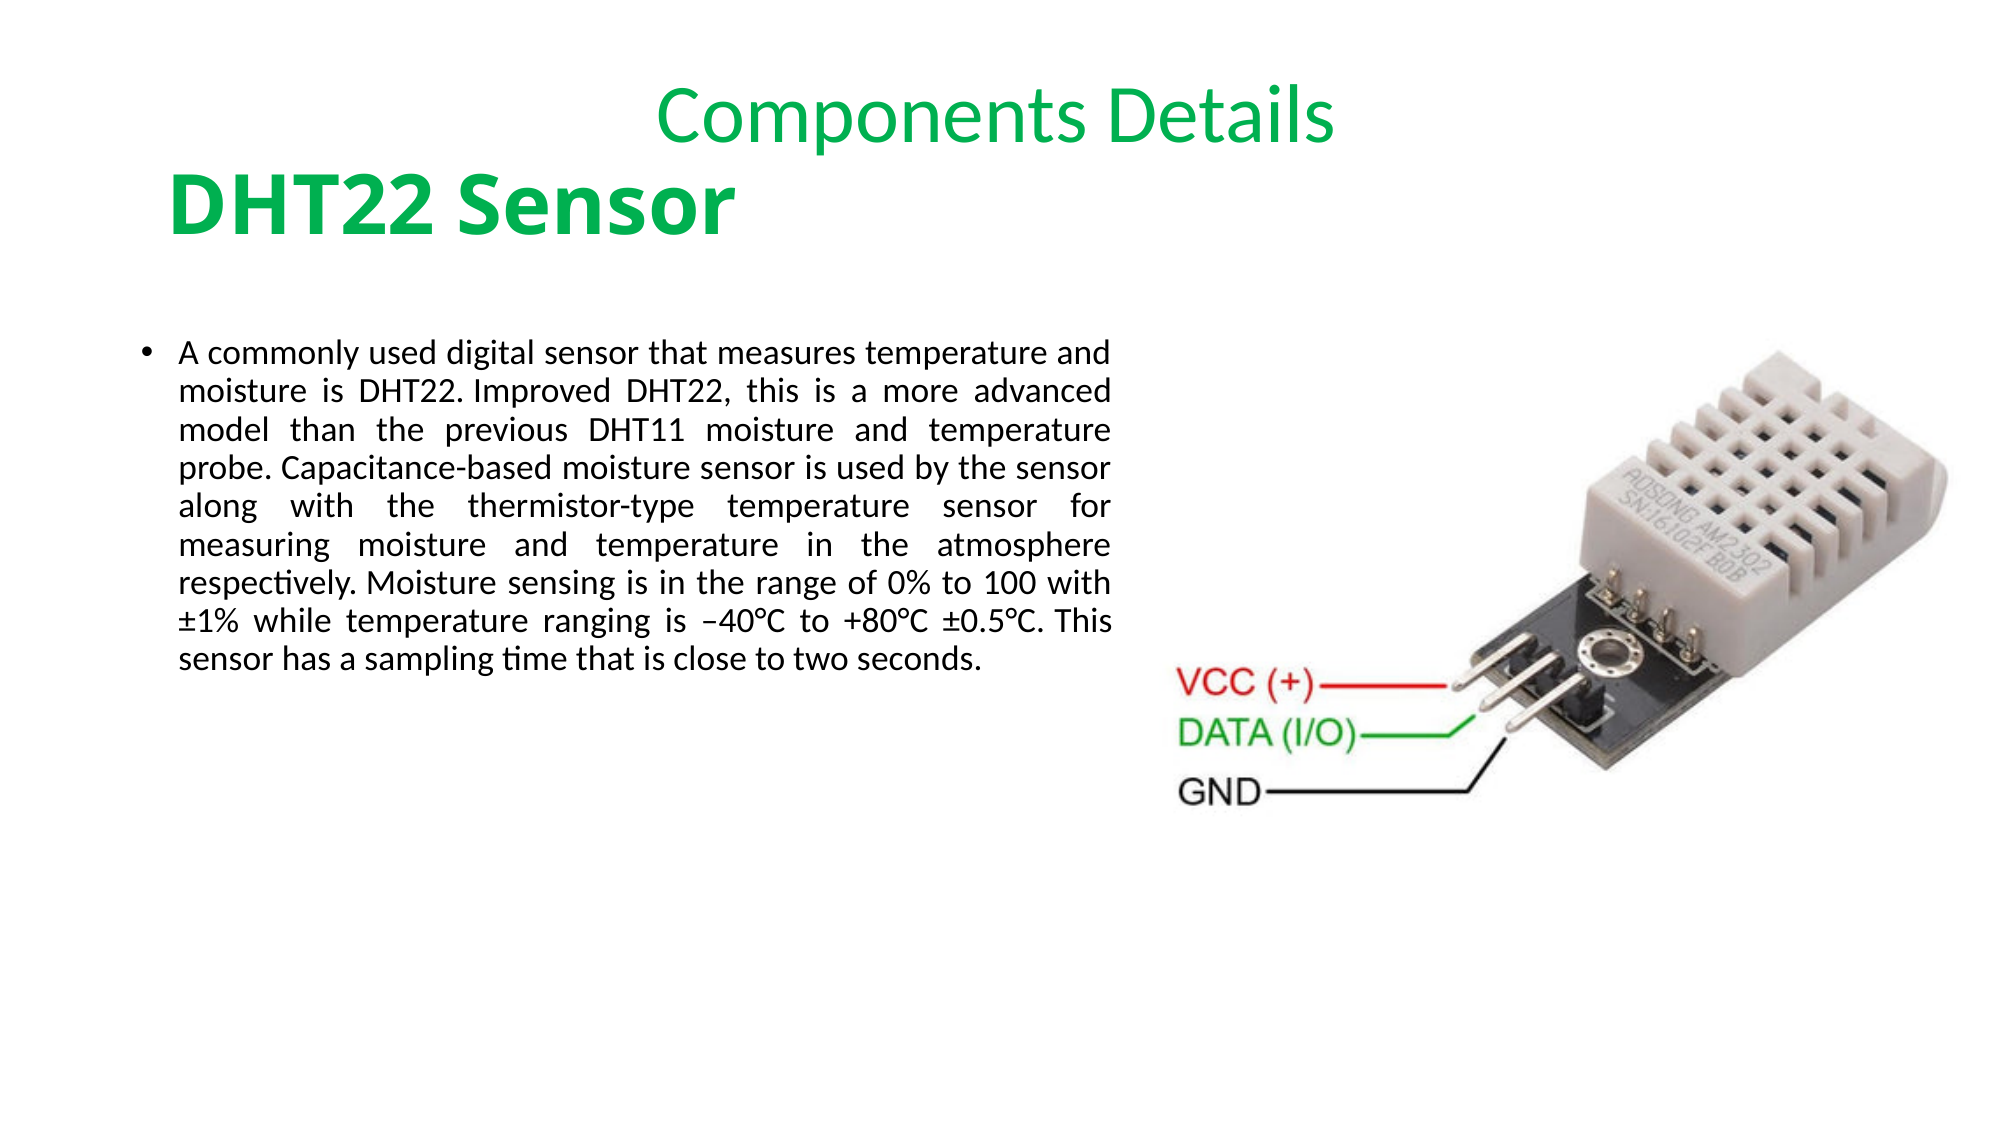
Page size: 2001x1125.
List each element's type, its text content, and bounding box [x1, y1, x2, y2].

list A commonly used digital sensor that measures temperature and moisture is DHT22. Improved DHT22, this is a more advanced model than the previous DHT11 moisture and temperature probe. Capacitance-based moisture sensor is used by the sensor along with the thermistor-type temperature sensor for measuring moisture and temperature in the atmosphere respectively. Moisture sensing is in the range of 0% to 100 with ±1% while temperature ranging is –40°C to +80°C ±0.5°C. This sensor has a sampling time that is close to two seconds. [140, 334, 1113, 766]
picture [1132, 297, 1975, 871]
title DHT22 Sensor [166, 167, 1165, 258]
text_box Components Details [140, 52, 1852, 167]
